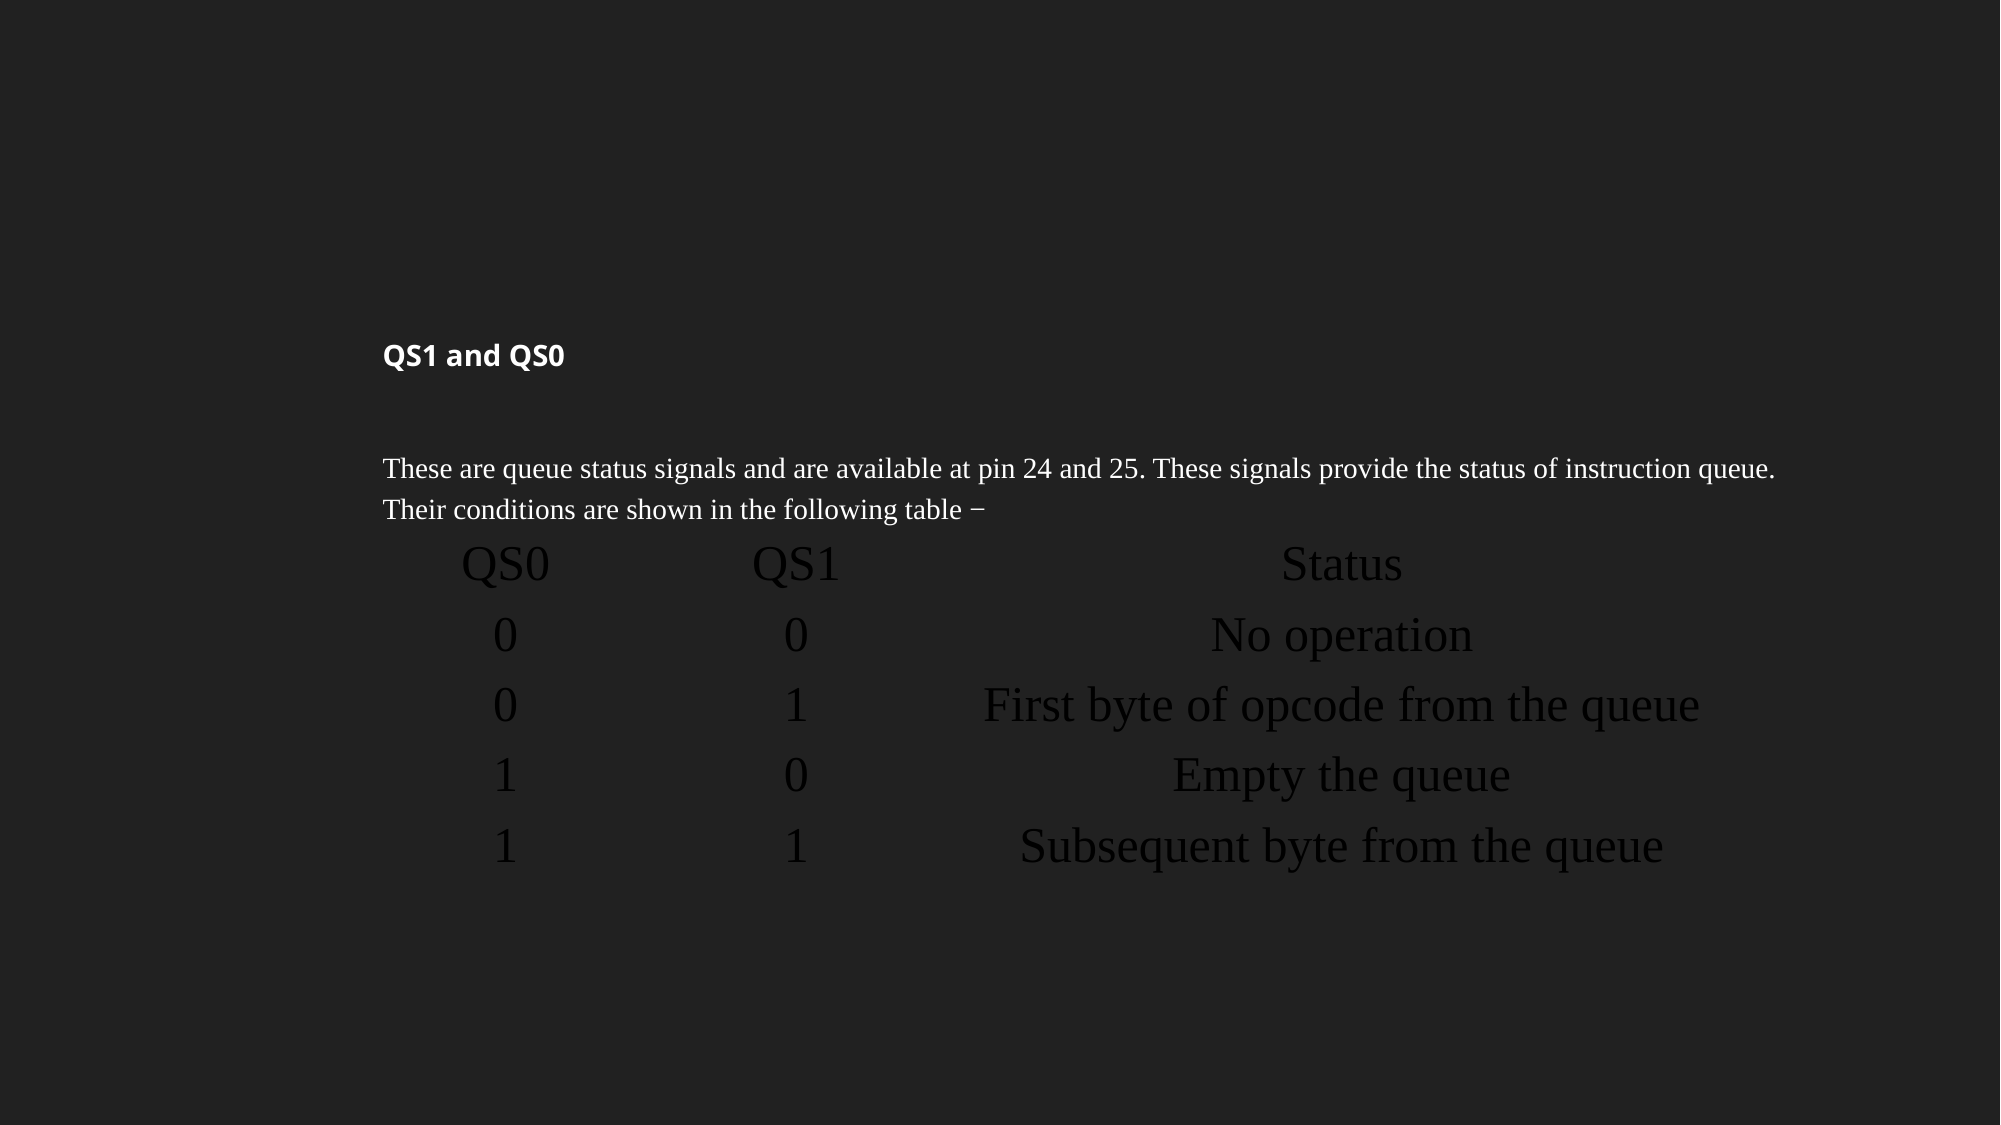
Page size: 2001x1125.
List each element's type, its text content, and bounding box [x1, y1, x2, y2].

table_header QS0 [351, 529, 660, 599]
table_header QS1 [660, 529, 933, 599]
table_cell No operation [933, 599, 1751, 669]
table_cell Subsequent byte from the queue [933, 810, 1751, 880]
table_cell 0 [351, 669, 660, 740]
table_header Status [933, 529, 1751, 599]
list QS1 and QS0 These are queue status signals and are available at pin 24 and 25. These signals provide the status of instruction queue. Their conditions are shown in the following table − [382, 332, 1802, 623]
table_cell 1 [351, 740, 660, 810]
table_cell First byte of opcode from the queue [933, 669, 1751, 740]
table_cell 0 [660, 740, 933, 810]
table_cell 1 [351, 810, 660, 880]
table_cell 0 [660, 599, 933, 669]
table_cell 0 [351, 599, 660, 669]
table_cell 1 [660, 810, 933, 880]
table_cell Empty the queue [933, 740, 1751, 810]
table_cell 1 [660, 669, 933, 740]
